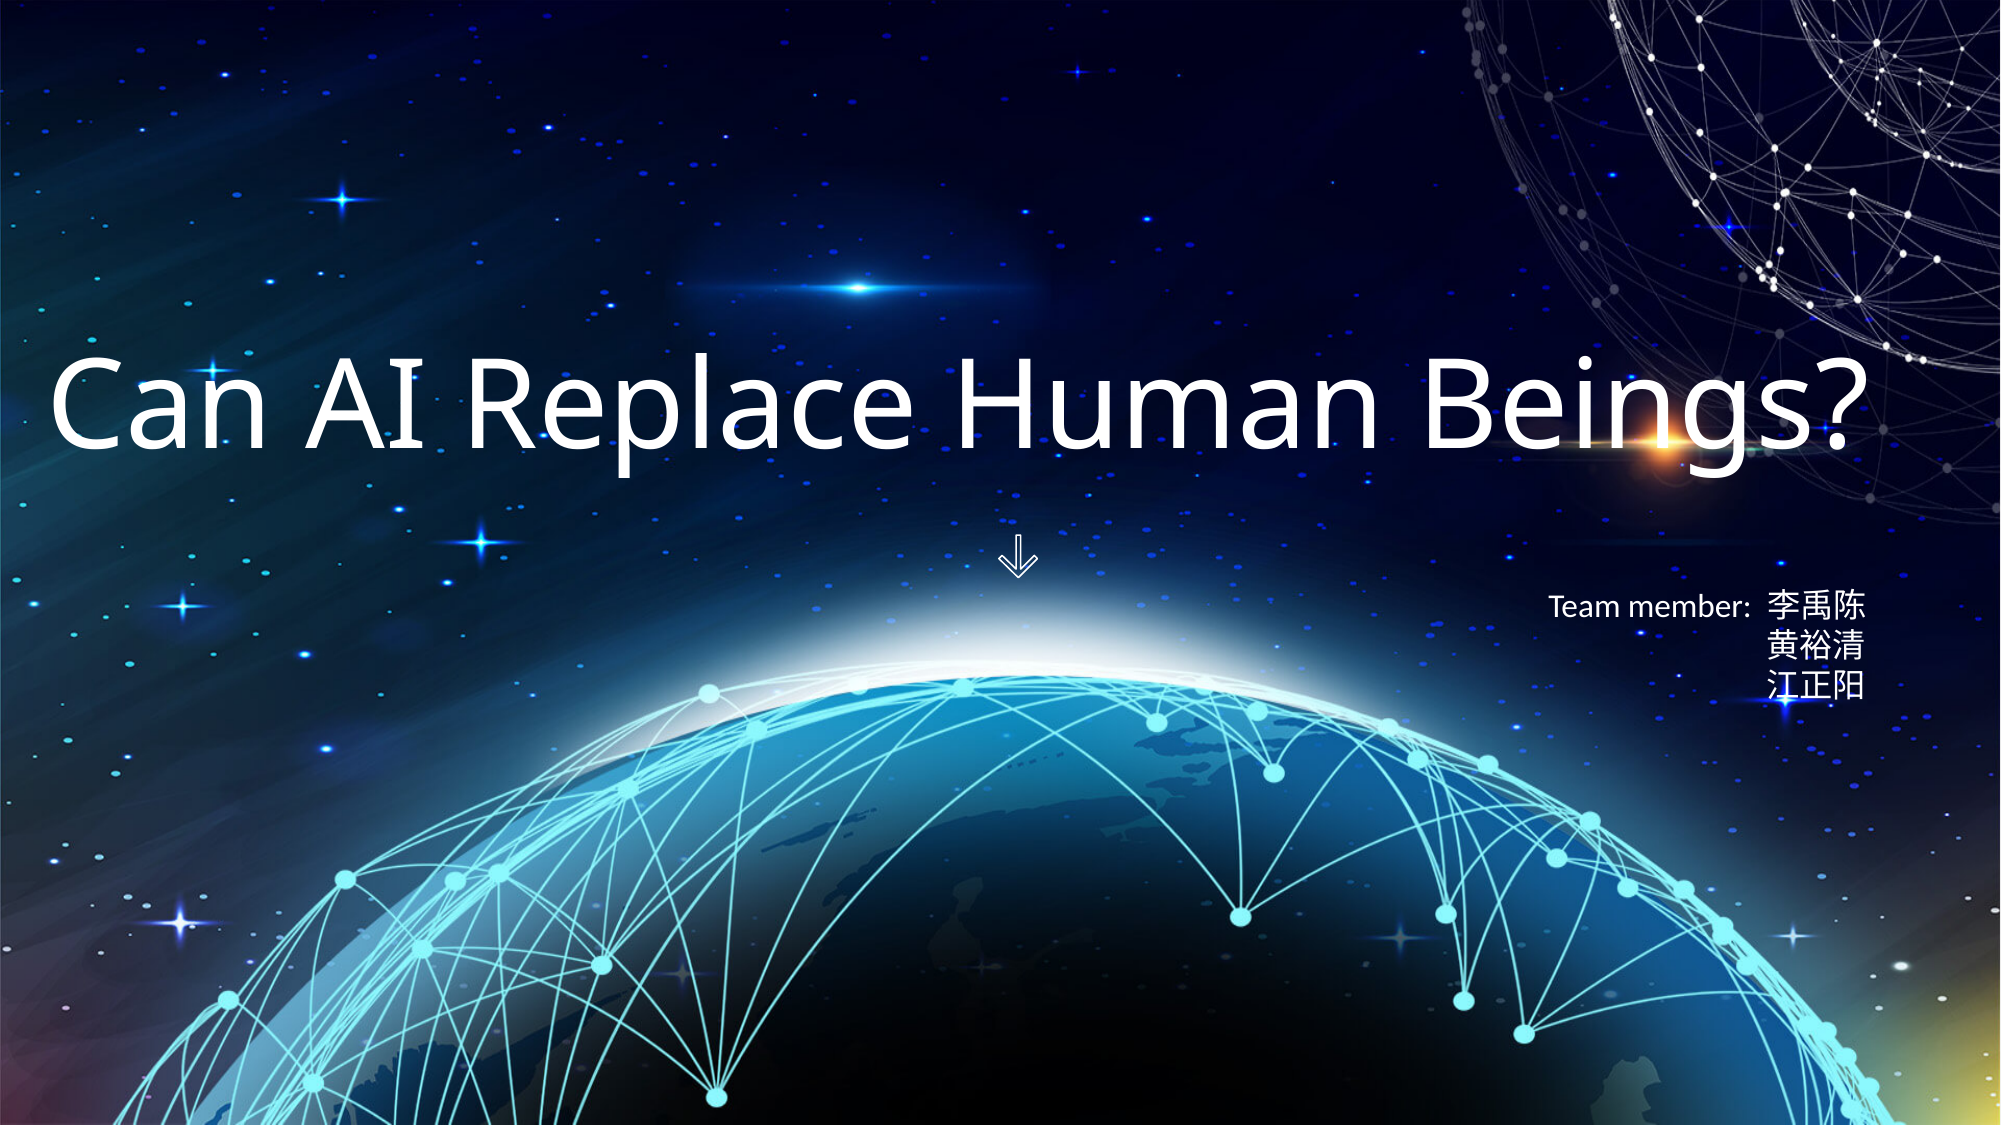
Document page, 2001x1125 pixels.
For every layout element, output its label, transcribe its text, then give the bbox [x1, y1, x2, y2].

text_box Can AI Replace Human Beings? [0, 316, 1918, 632]
text_box Team member: 李禹陈 黄裕清 江正阳 [1533, 576, 1930, 752]
text_box [998, 535, 1038, 578]
picture [0, 0, 2001, 1125]
